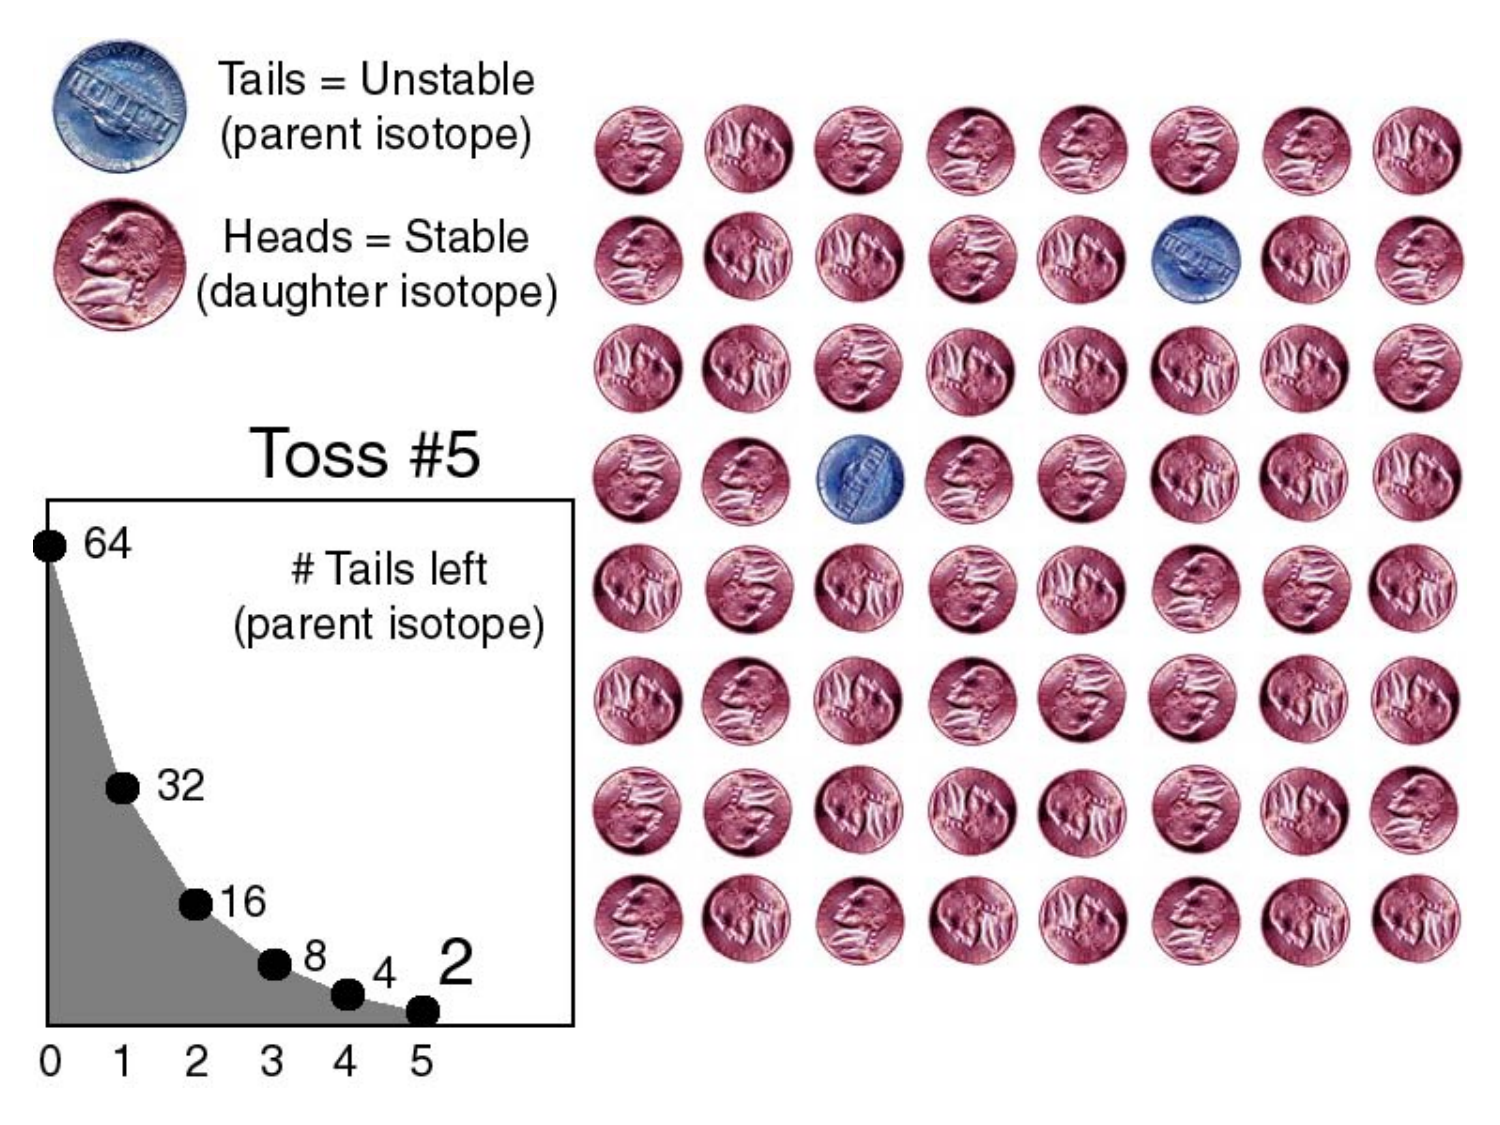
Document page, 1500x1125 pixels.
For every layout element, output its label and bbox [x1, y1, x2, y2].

picture [33, 37, 1467, 1088]
